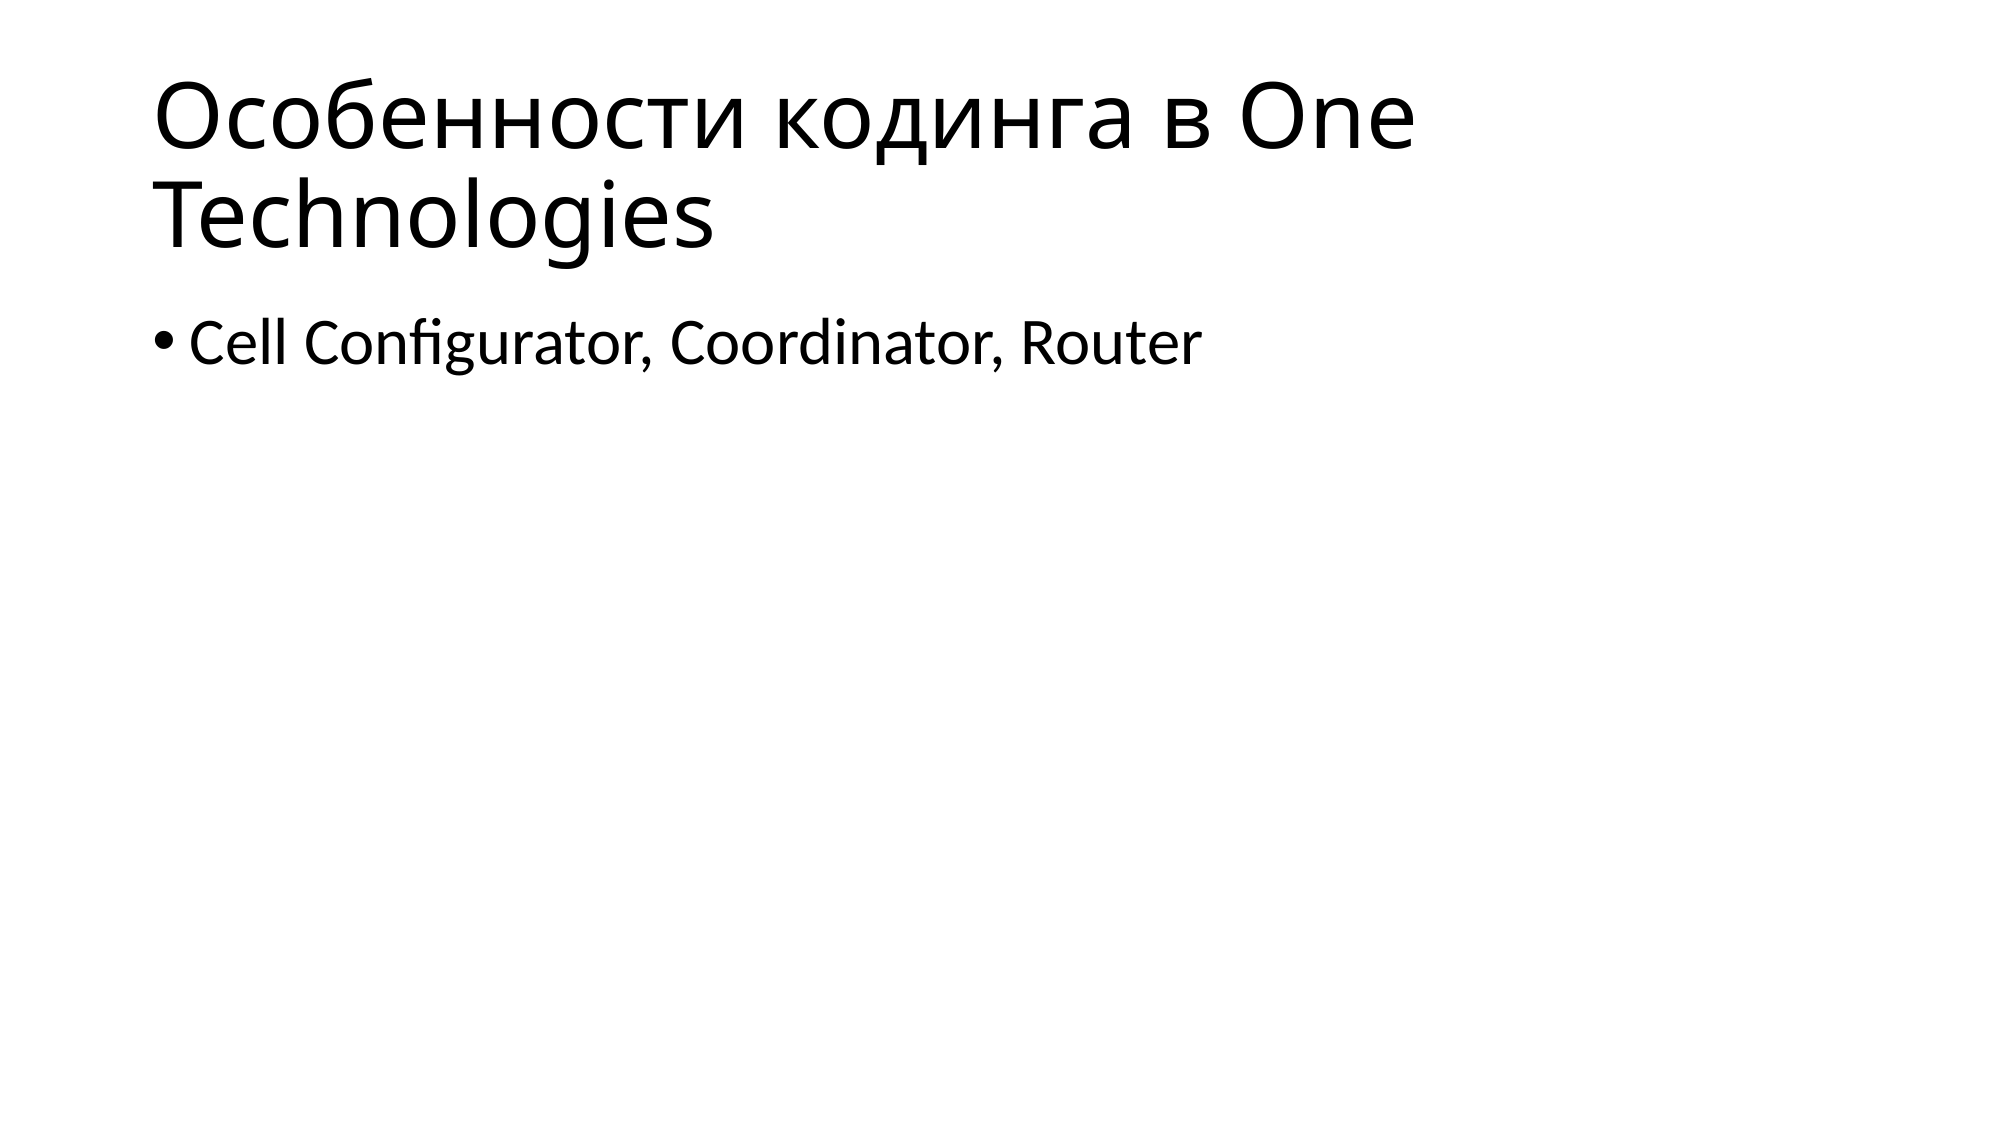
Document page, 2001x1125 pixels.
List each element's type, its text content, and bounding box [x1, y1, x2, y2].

list Cell Configurator, Coordinator, Router [137, 299, 1863, 1014]
title Особенности кодинга в One Technologies [137, 59, 1863, 278]
